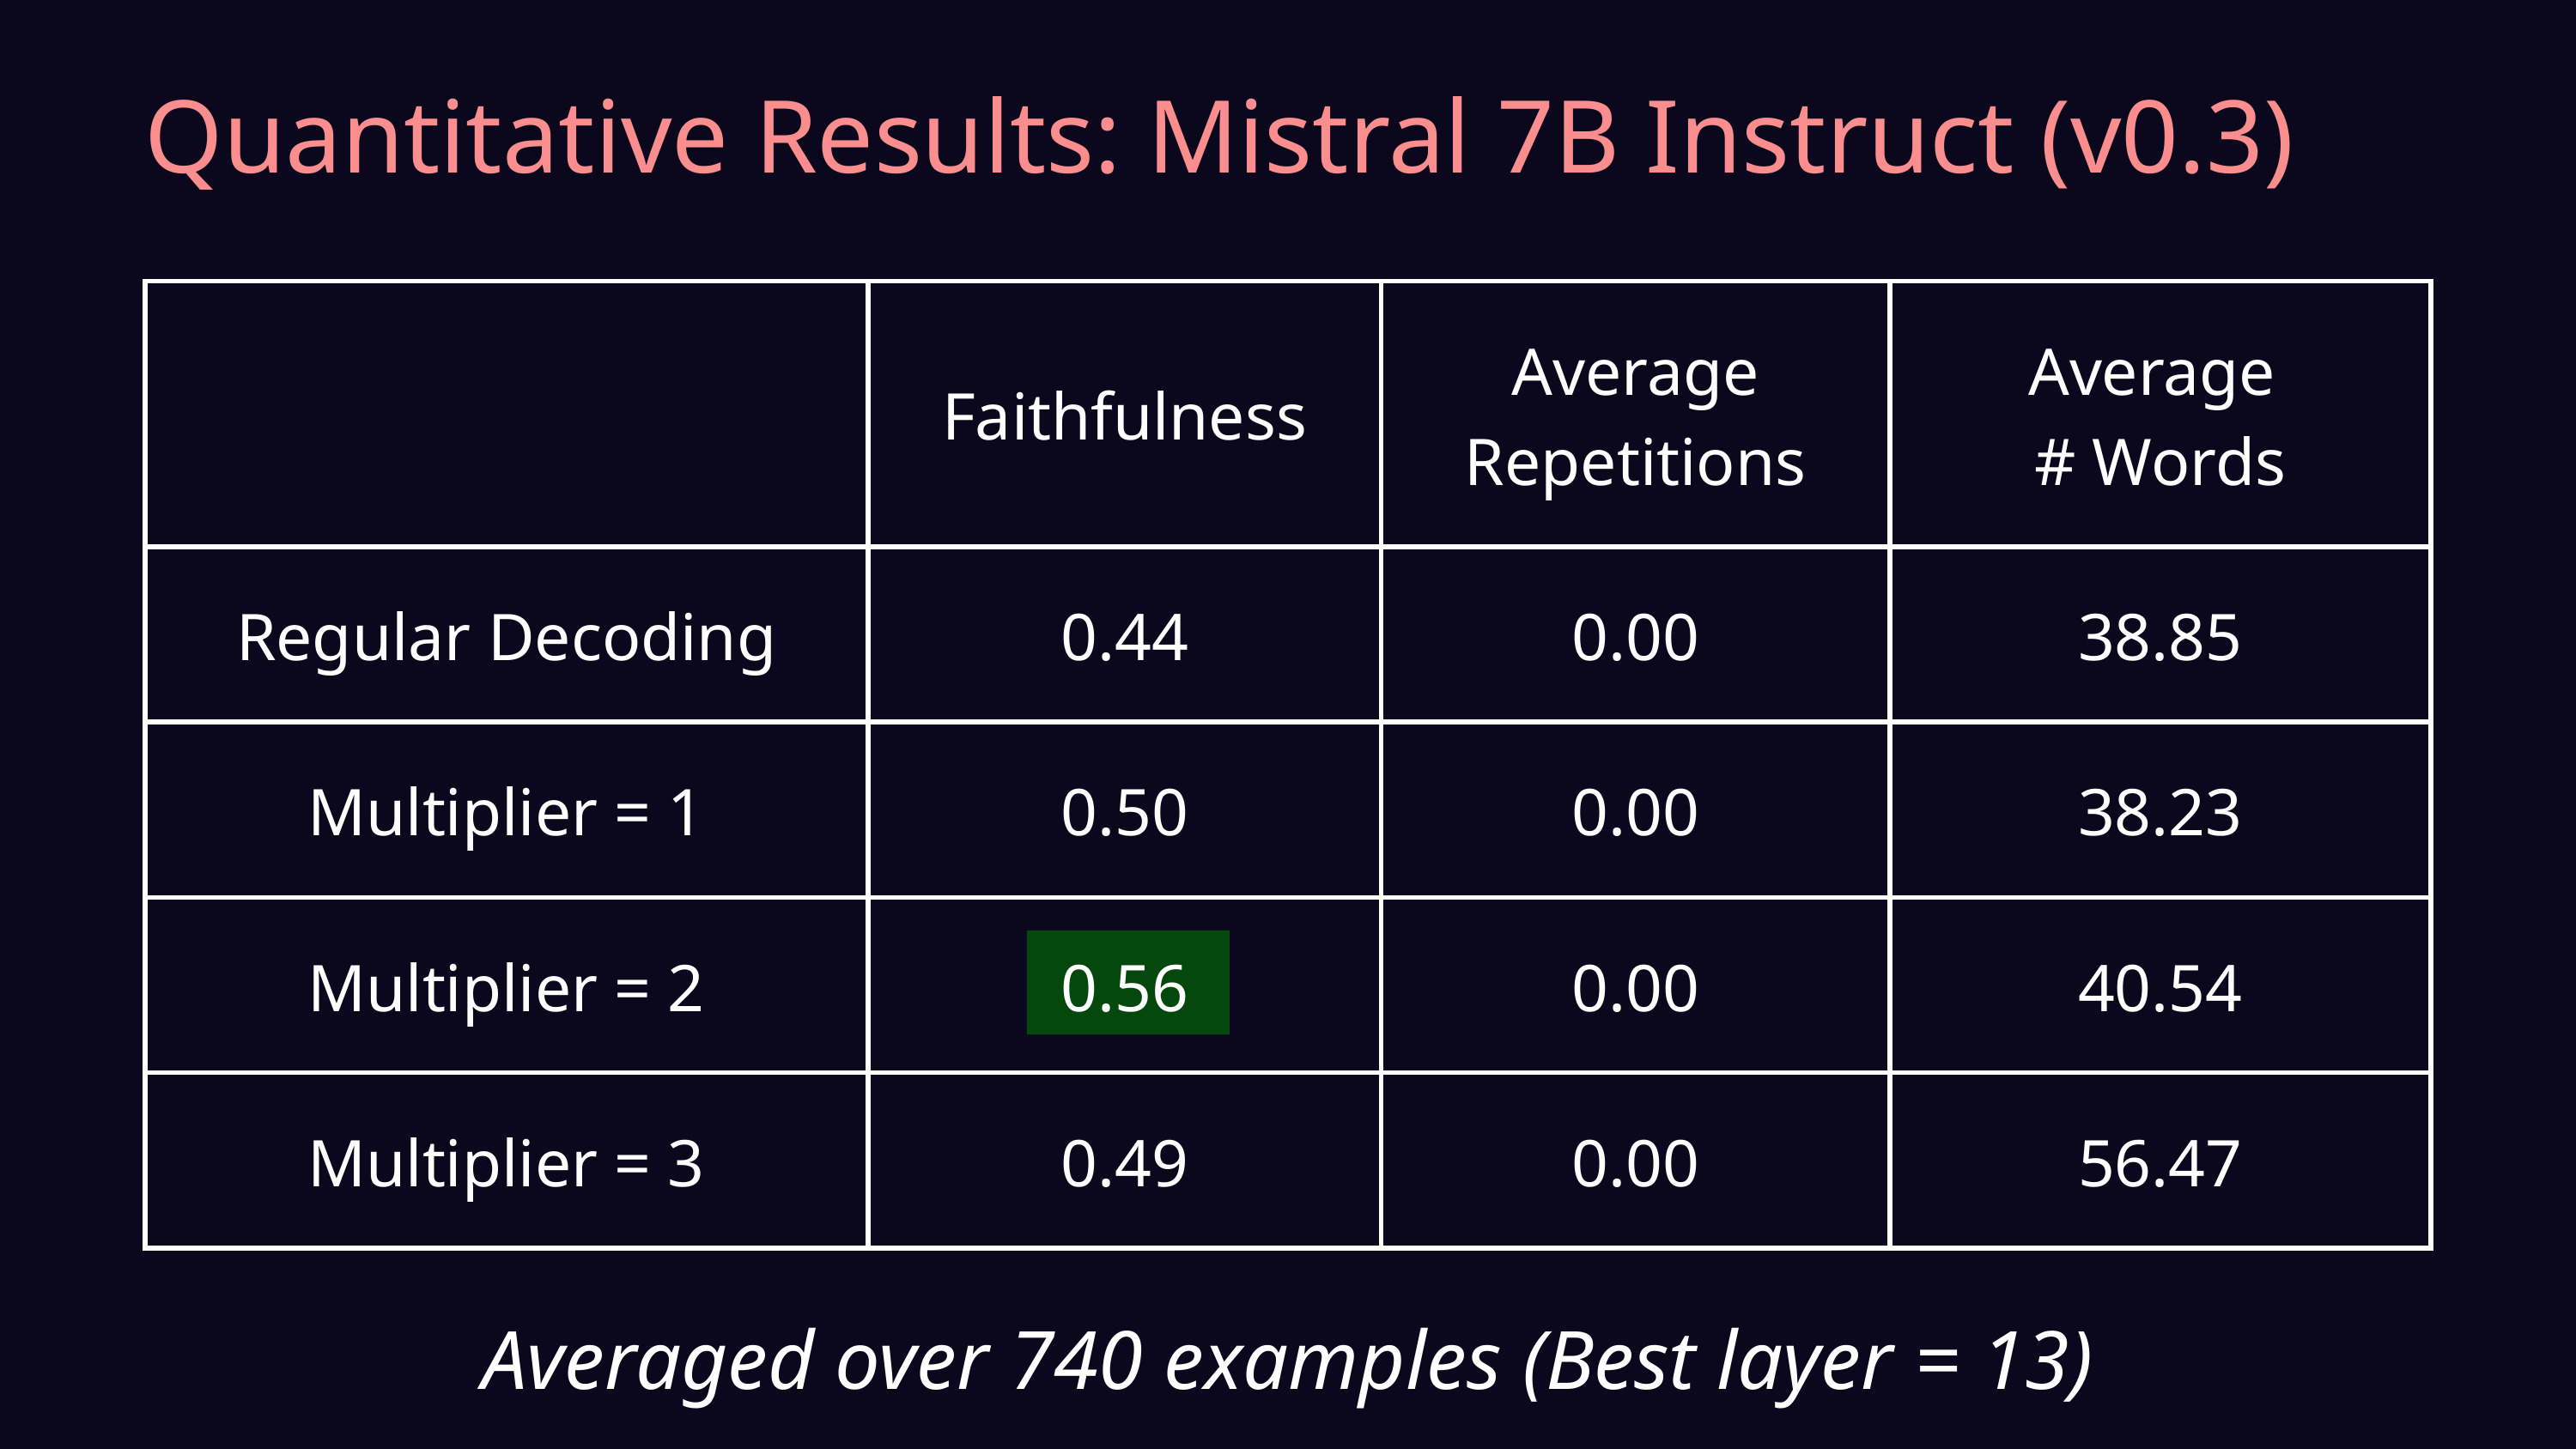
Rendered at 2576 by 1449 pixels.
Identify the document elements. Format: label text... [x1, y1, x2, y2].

table_cell Regular Decoding [148, 549, 866, 719]
text_box Quantitative Results: Mistral 7B Instruct (v0.3) [144, 52, 2495, 193]
text_box Averaged over 740 examples (Best layer = 13) [144, 1293, 2432, 1406]
table_cell Multiplier = 2 [148, 900, 866, 1070]
table_cell 0.00 [1383, 724, 1887, 895]
table_header [148, 283, 866, 544]
table_cell 0.56 [871, 900, 1379, 1070]
table_cell Multiplier = 1 [148, 724, 866, 895]
table_cell 0.00 [1383, 549, 1887, 719]
table_cell 0.00 [1383, 1075, 1887, 1246]
table_header Average # Words [1893, 283, 2428, 544]
table_cell 0.49 [871, 1075, 1379, 1246]
table_cell 40.54 [1893, 900, 2428, 1070]
table_cell 38.23 [1893, 724, 2428, 895]
table_cell 0.50 [871, 724, 1379, 895]
table_cell 56.47 [1893, 1075, 2428, 1246]
table_cell 0.44 [871, 549, 1379, 719]
table_header Average Repetitions [1383, 283, 1887, 544]
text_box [1026, 930, 1230, 1035]
table_cell Multiplier = 3 [148, 1075, 866, 1246]
table_cell 0.00 [1383, 900, 1887, 1070]
table_header Faithfulness [871, 283, 1379, 544]
table_cell 38.85 [1893, 549, 2428, 719]
